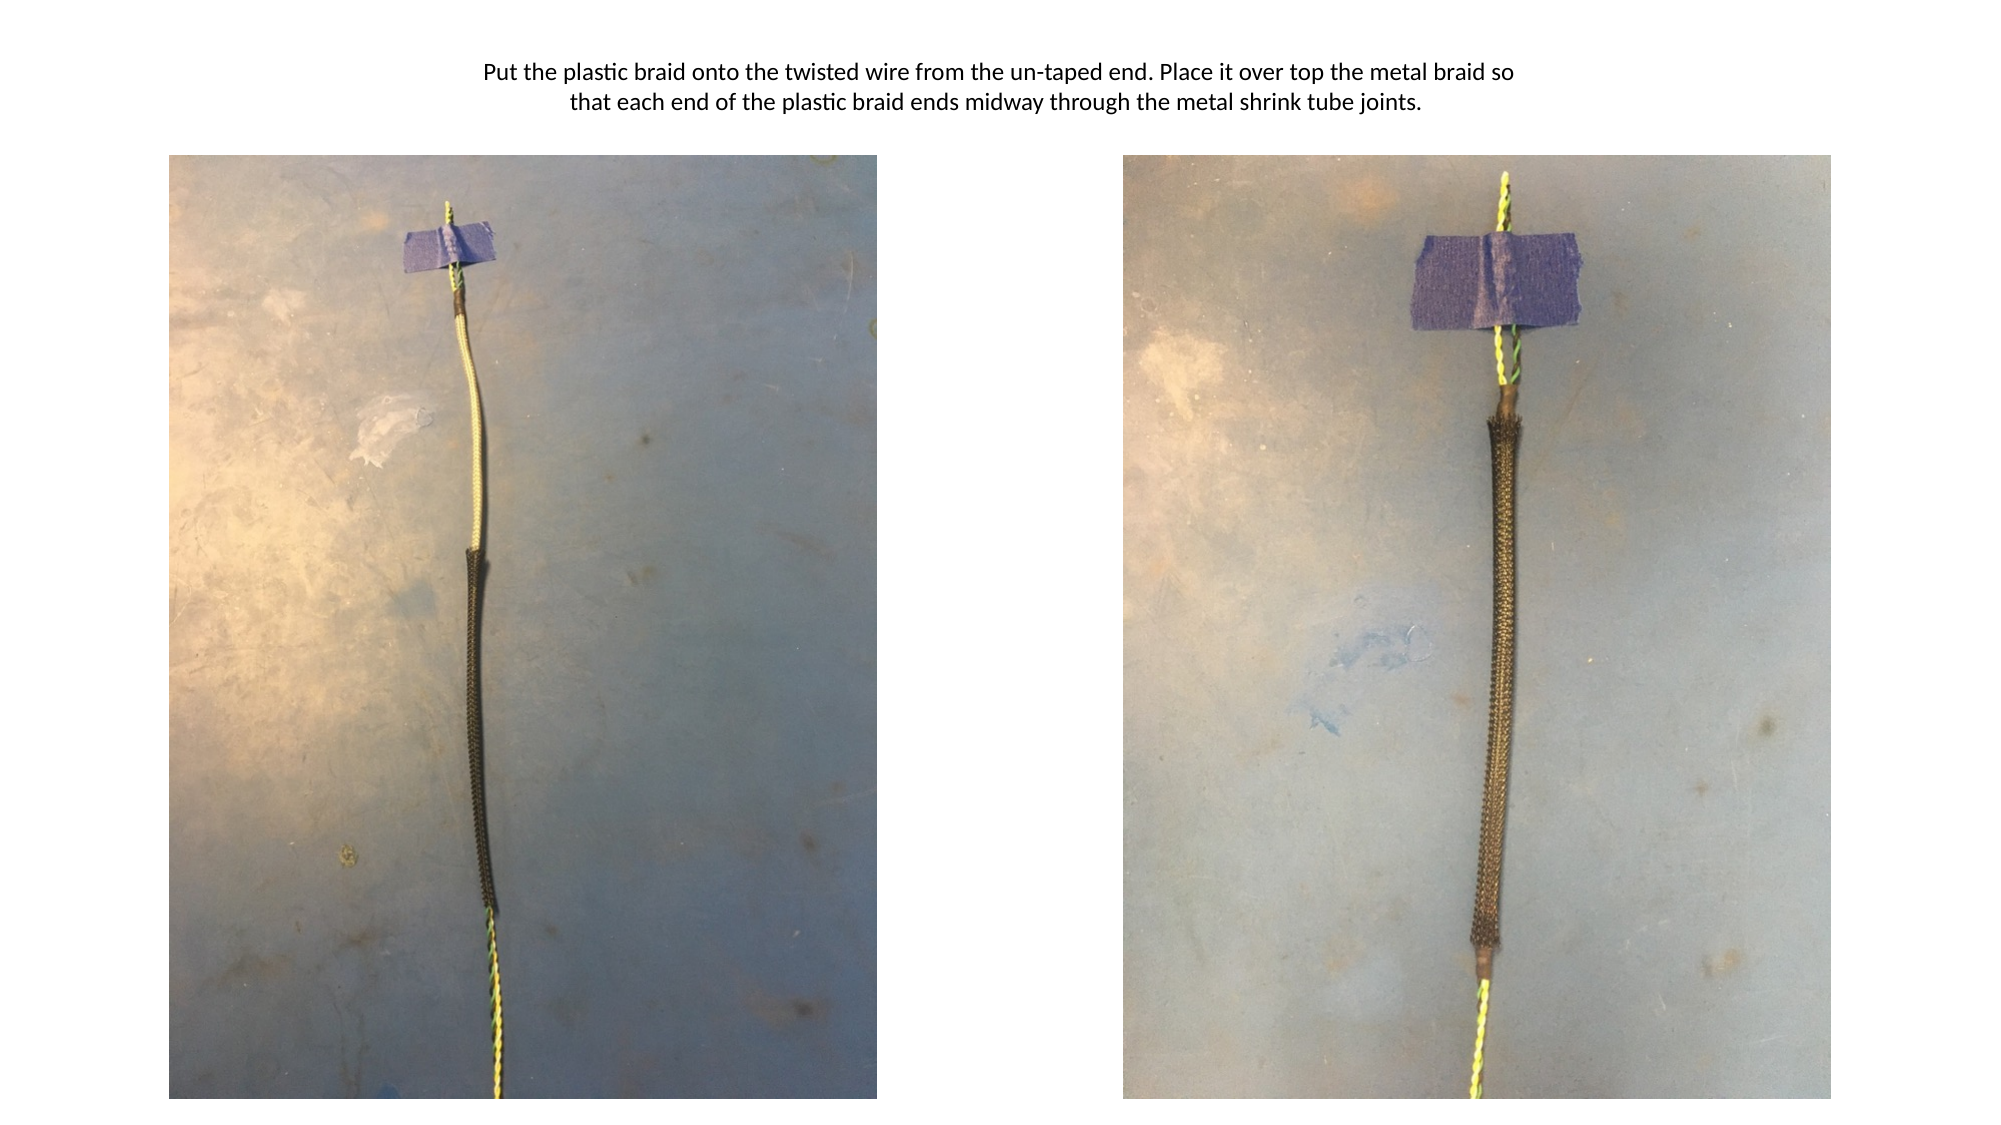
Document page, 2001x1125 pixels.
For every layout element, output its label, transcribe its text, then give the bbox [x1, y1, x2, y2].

picture [168, 155, 877, 1100]
text_box Put the plastic braid onto the twisted wire from the un-taped end. Place it over top the metal braid so that each end of the plastic braid ends midway through the metal shrink tube joints. [458, 48, 1542, 123]
picture [1123, 155, 1831, 1100]
